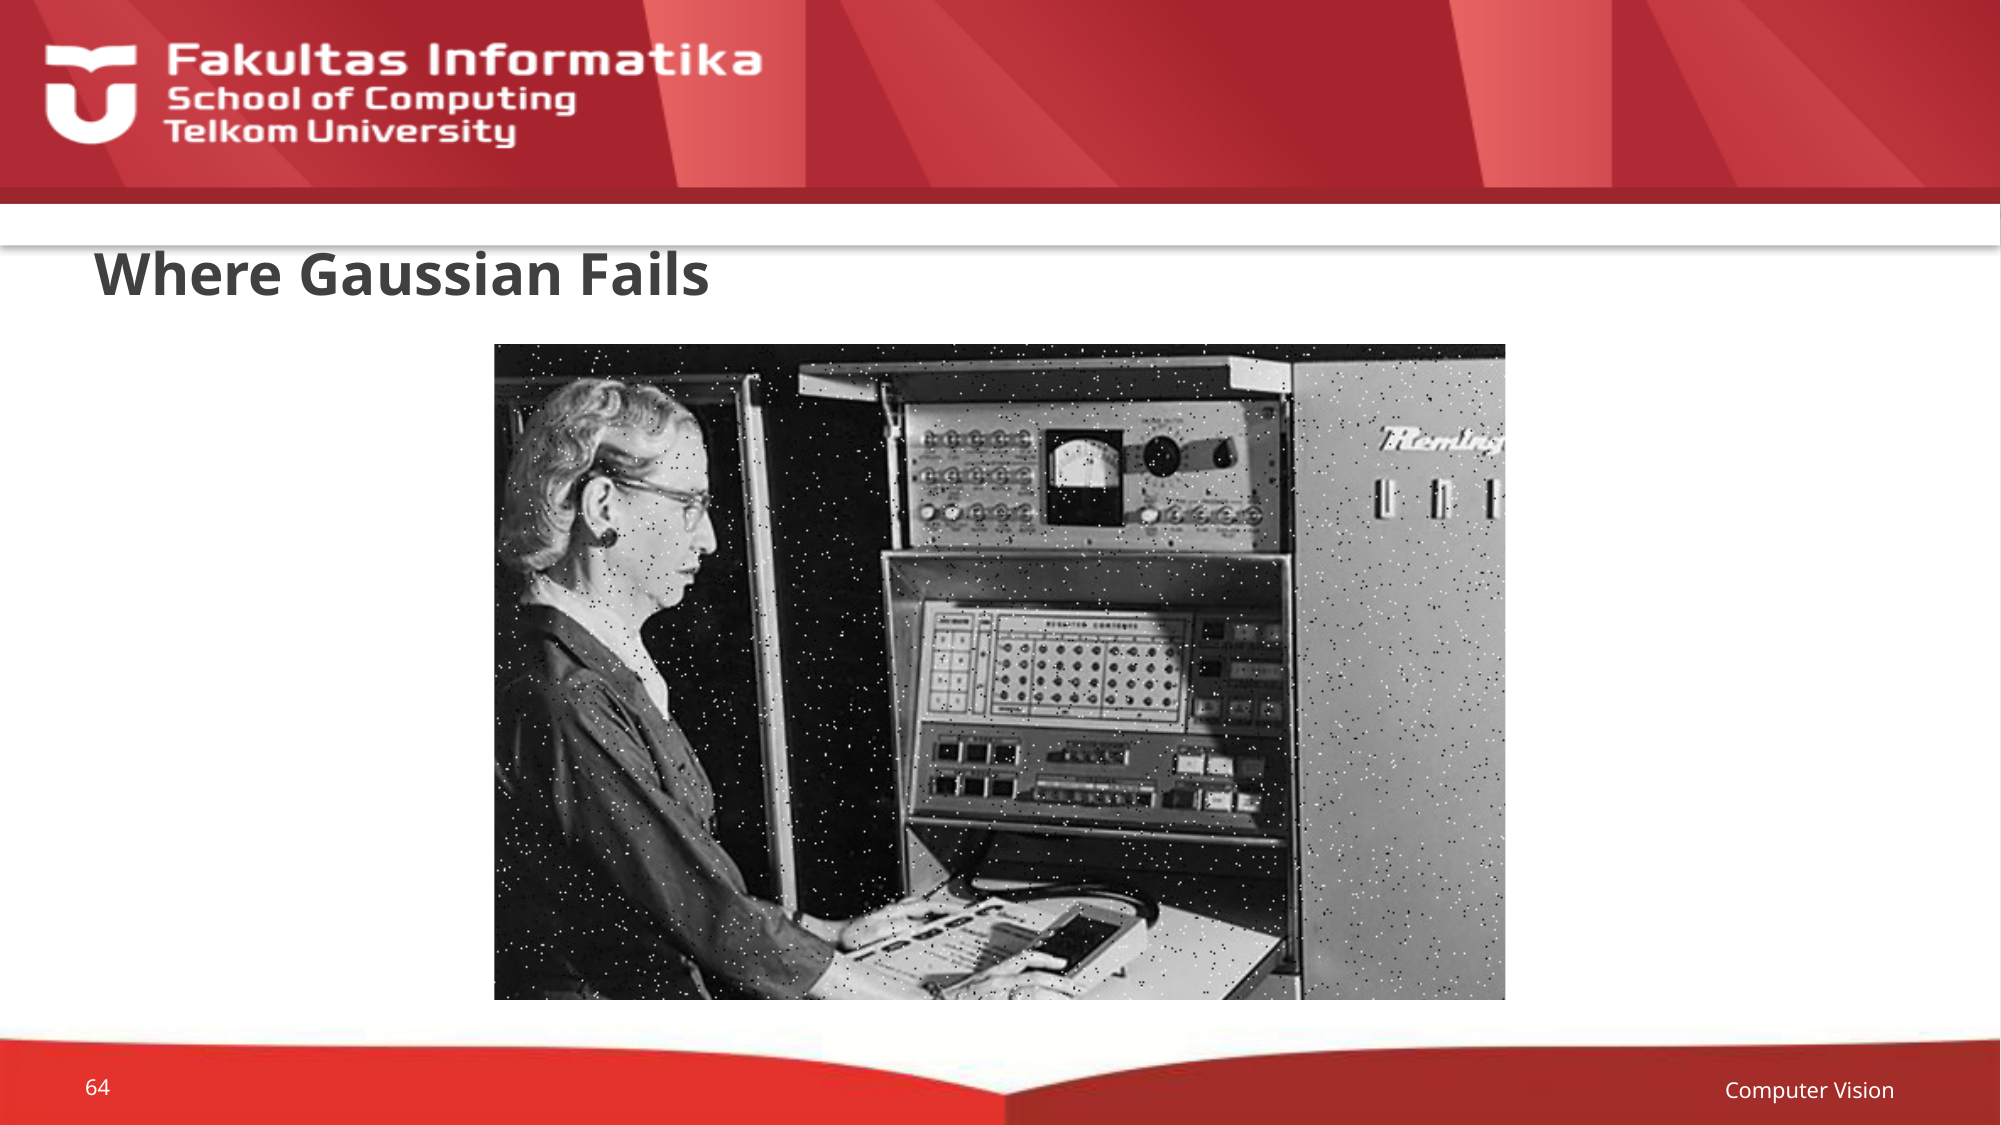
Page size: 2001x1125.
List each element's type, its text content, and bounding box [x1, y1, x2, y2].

picture [0, 0, 2001, 1125]
slide_number 64 [85, 1058, 164, 1119]
list Computer Vision [1185, 1058, 1911, 1119]
title Where Gaussian Fails [79, 219, 1901, 325]
picture [494, 344, 1506, 1001]
